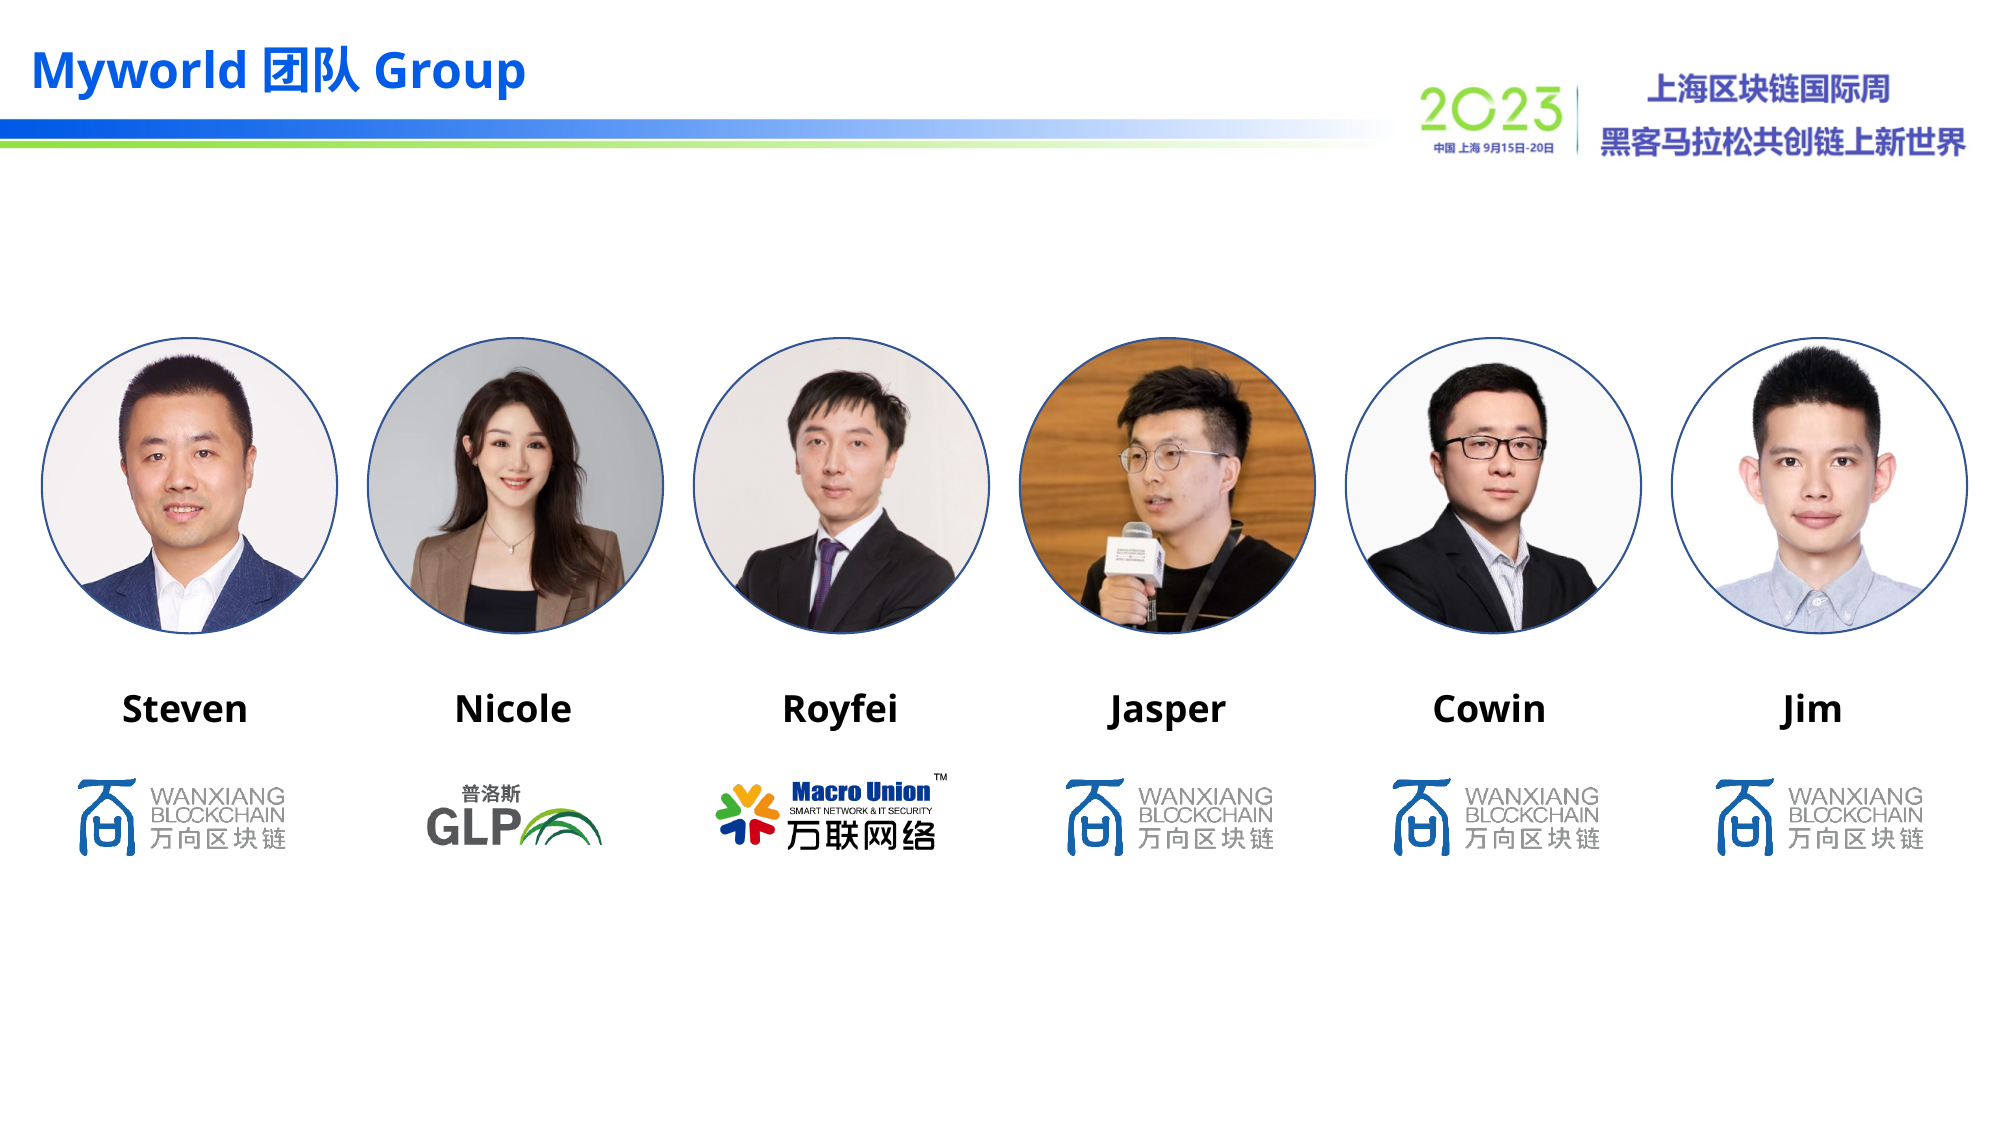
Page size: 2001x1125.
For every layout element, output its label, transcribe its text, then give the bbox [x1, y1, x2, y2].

text_box Steven [107, 677, 306, 738]
text_box Cowin [1417, 677, 1570, 738]
text_box [366, 336, 665, 635]
text_box [692, 336, 991, 635]
text_box Jasper [1095, 677, 1248, 738]
text_box [1018, 336, 1317, 635]
picture [0, 0, 2001, 1125]
text_box [1344, 336, 1643, 635]
text_box [40, 336, 339, 635]
text_box Royfei [767, 677, 1003, 738]
text_box Nicole [439, 677, 592, 738]
text_box Jim [1767, 677, 1920, 738]
text_box Myworld团队Group [15, 37, 1741, 113]
text_box [1670, 336, 1969, 635]
